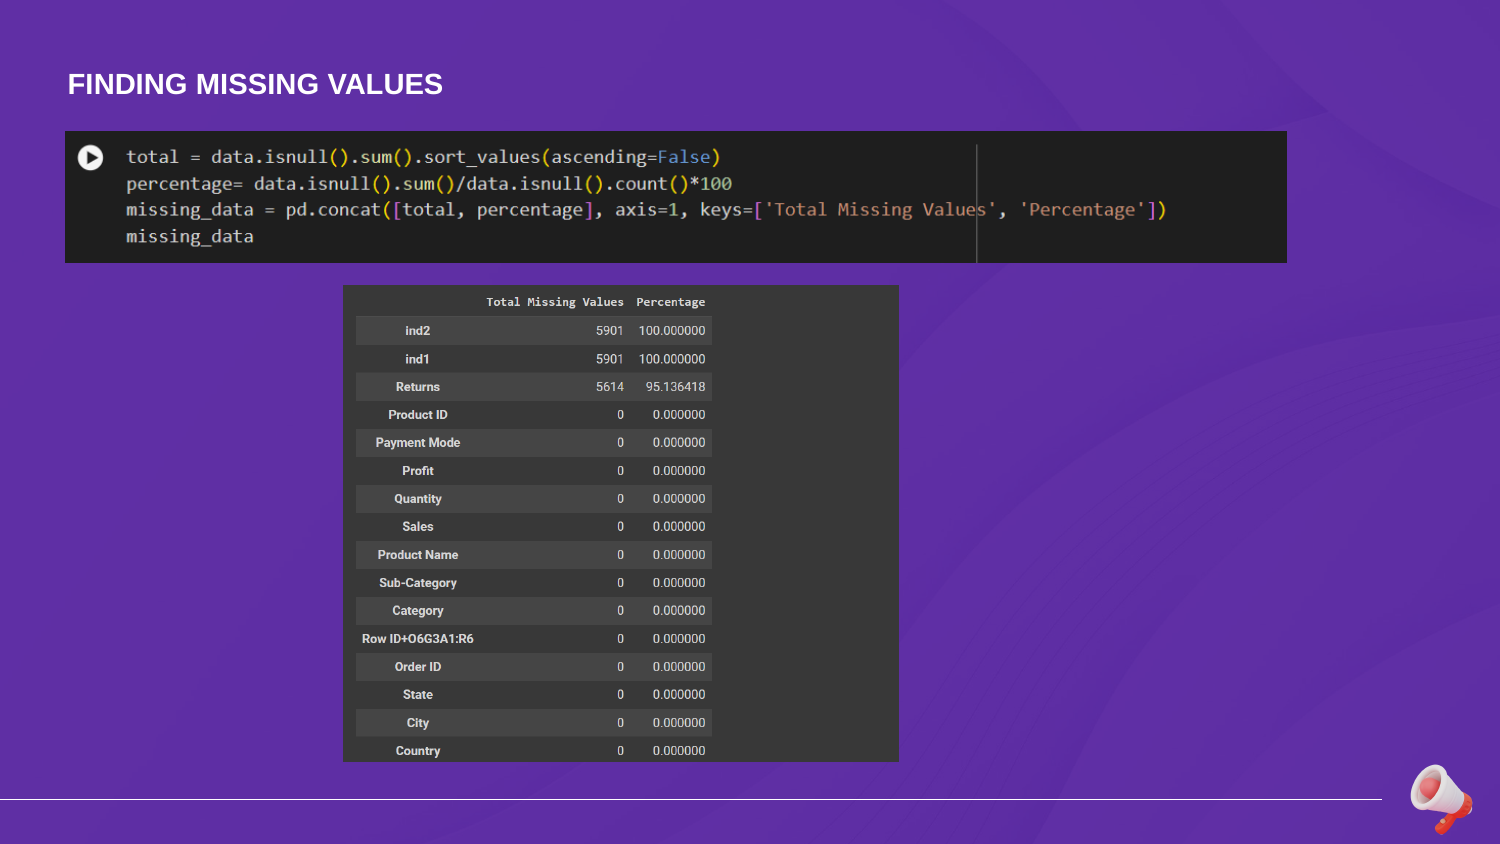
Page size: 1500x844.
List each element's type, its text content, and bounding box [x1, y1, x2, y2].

picture [1407, 762, 1475, 837]
picture [343, 285, 899, 762]
text_box FINDING MISSING VALUES [52, 58, 824, 108]
picture [65, 131, 1288, 263]
